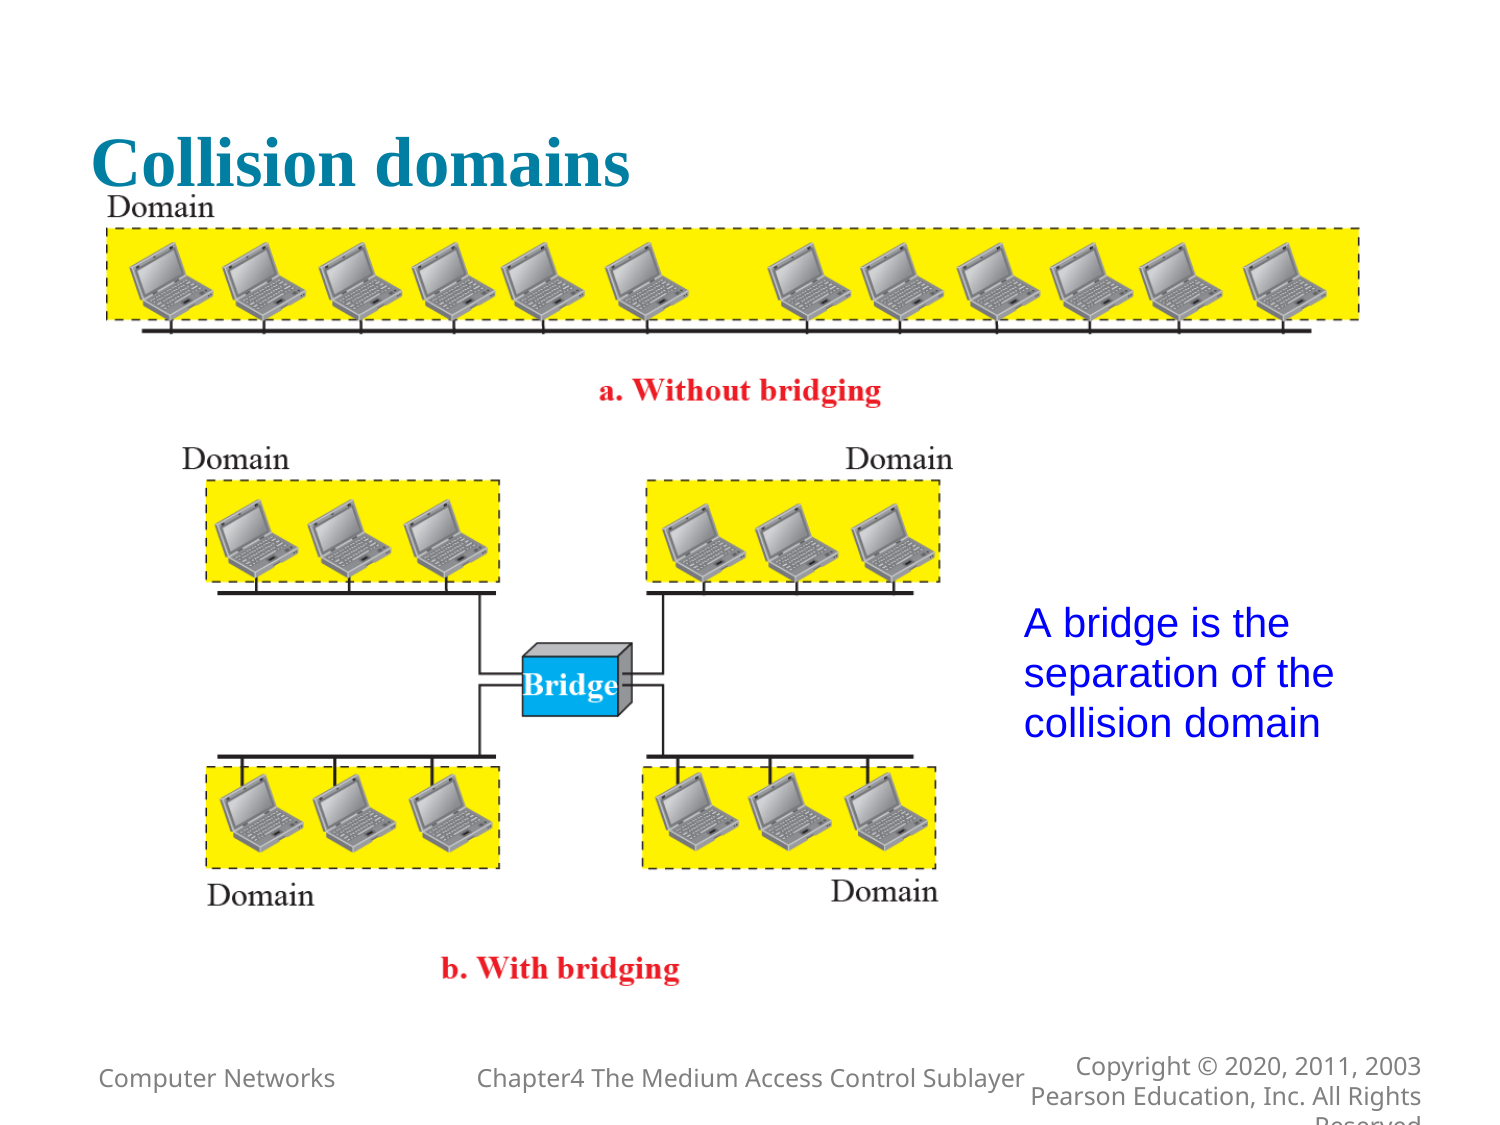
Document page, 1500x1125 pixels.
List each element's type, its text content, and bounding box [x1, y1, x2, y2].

picture [105, 188, 1360, 411]
title Collision domains [75, 35, 1425, 216]
text_box A bridge is the separation of the collision domain [1009, 588, 1388, 754]
picture [182, 440, 954, 989]
